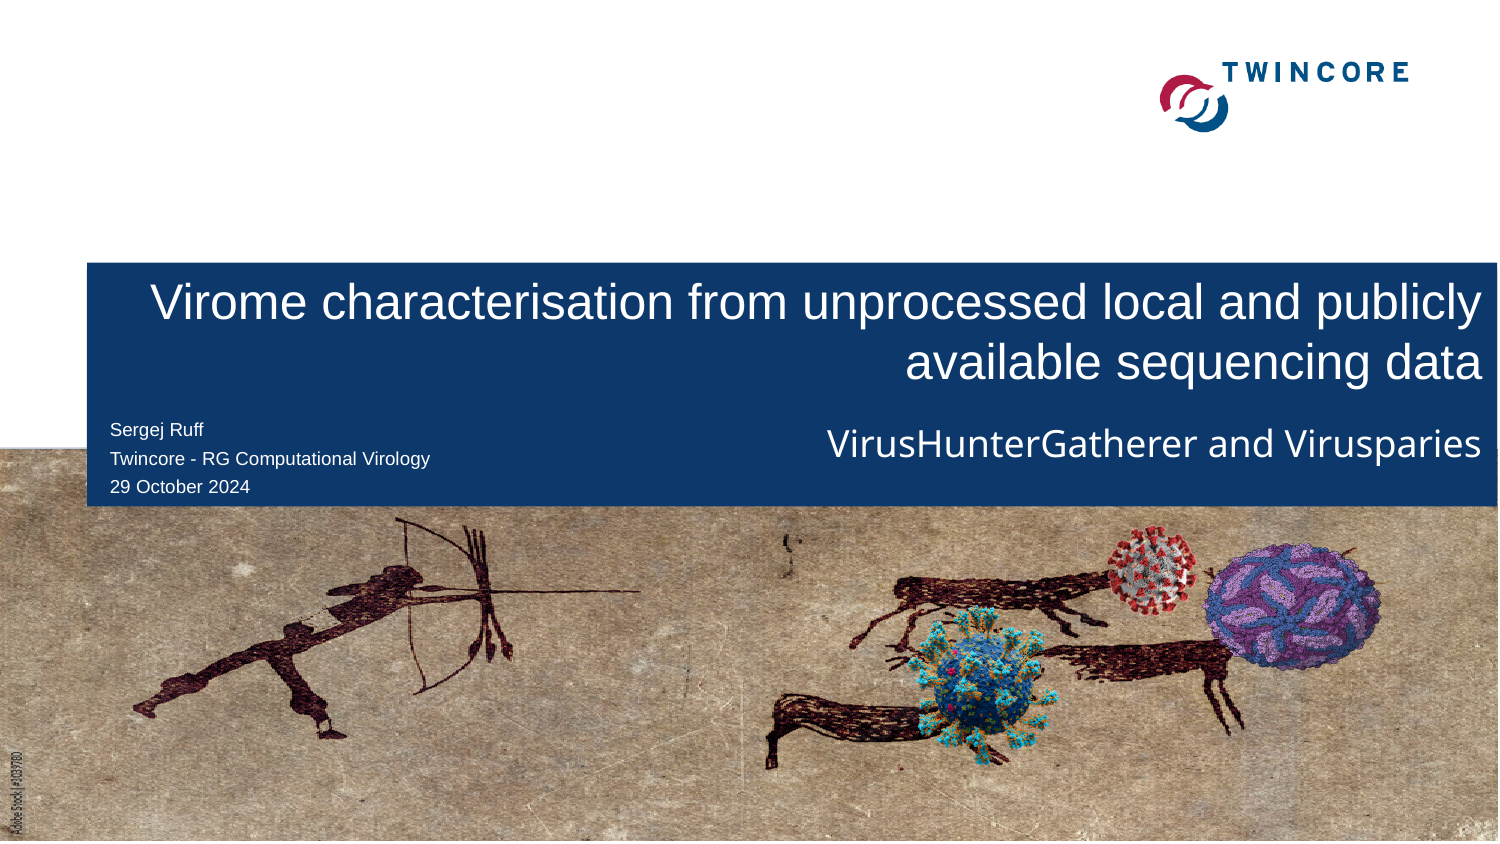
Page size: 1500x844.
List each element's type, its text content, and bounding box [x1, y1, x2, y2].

text_box Sergej Ruff Twincore - RG Computational Virology 29 October 2024 [109, 415, 712, 448]
picture [1151, 52, 1422, 145]
text_box [87, 262, 1498, 448]
text_box Virome characterisation from unprocessed local and publicly available sequencing data [112, 262, 1498, 387]
text_box VirusHunterGatherer and Virusparies [712, 412, 1498, 449]
picture [0, 449, 1498, 842]
